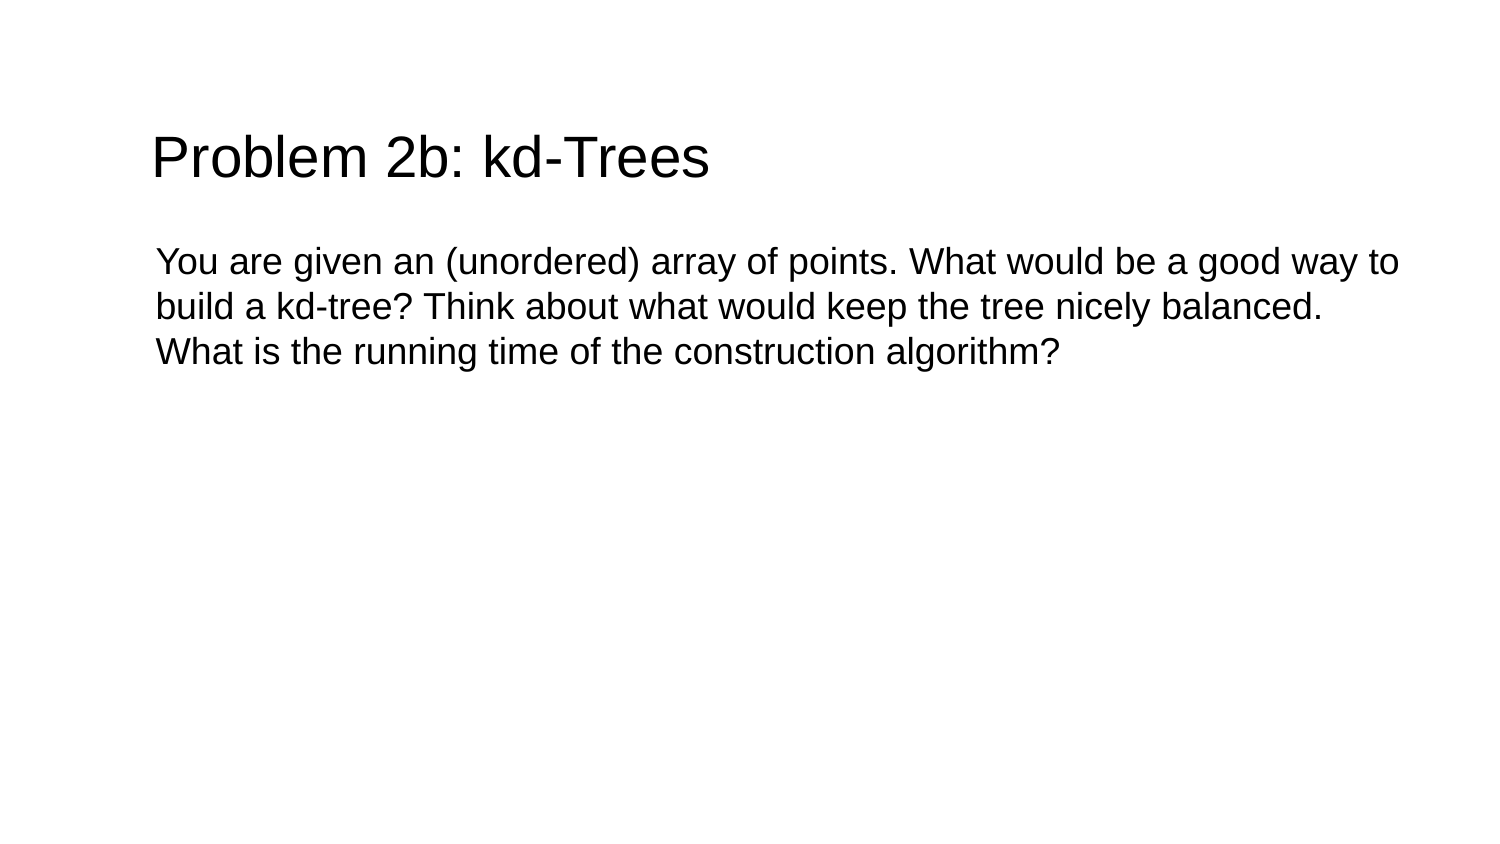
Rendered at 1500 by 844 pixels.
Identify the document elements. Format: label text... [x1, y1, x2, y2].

title Problem 2b: kd-Trees [140, 75, 1356, 222]
text_box You are given an (unordered) array of points. What would be a good way to build a kd-tree? Think about what would keep the tree nicely balanced. What is the running time of the construction algorithm? [140, 222, 1435, 679]
